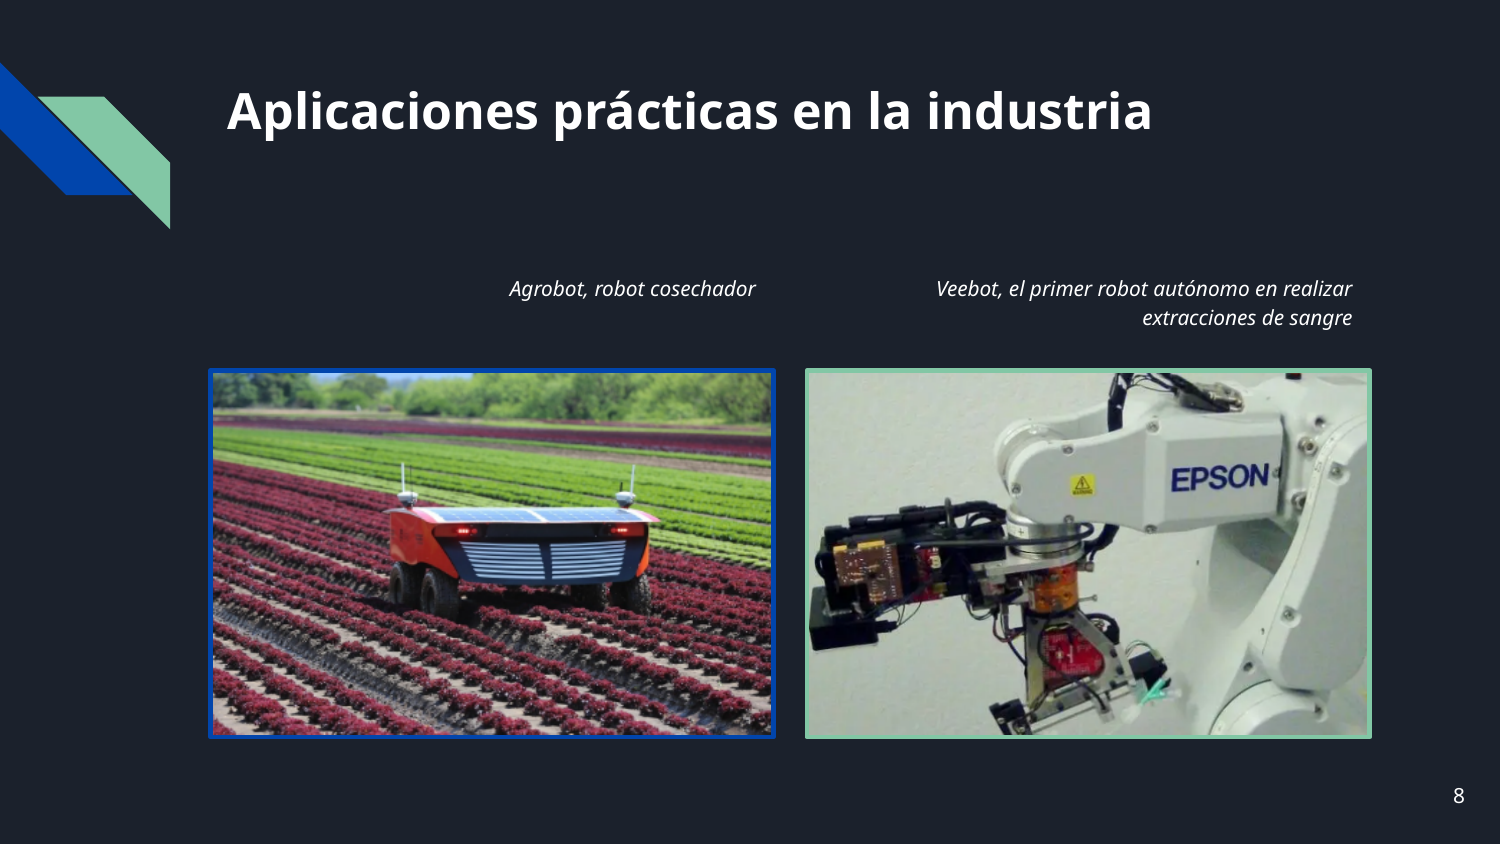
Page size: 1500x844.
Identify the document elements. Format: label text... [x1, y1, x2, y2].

picture [808, 372, 1368, 735]
slide_number ‹#› [1389, 764, 1480, 830]
list Agrobot, robot cosechador [212, 257, 772, 368]
title Aplicaciones prácticas en la industria [212, 64, 1368, 215]
list Veebot, el primer robot autónomo en realizar extracciones de sangre [809, 257, 1368, 368]
picture [212, 372, 772, 735]
